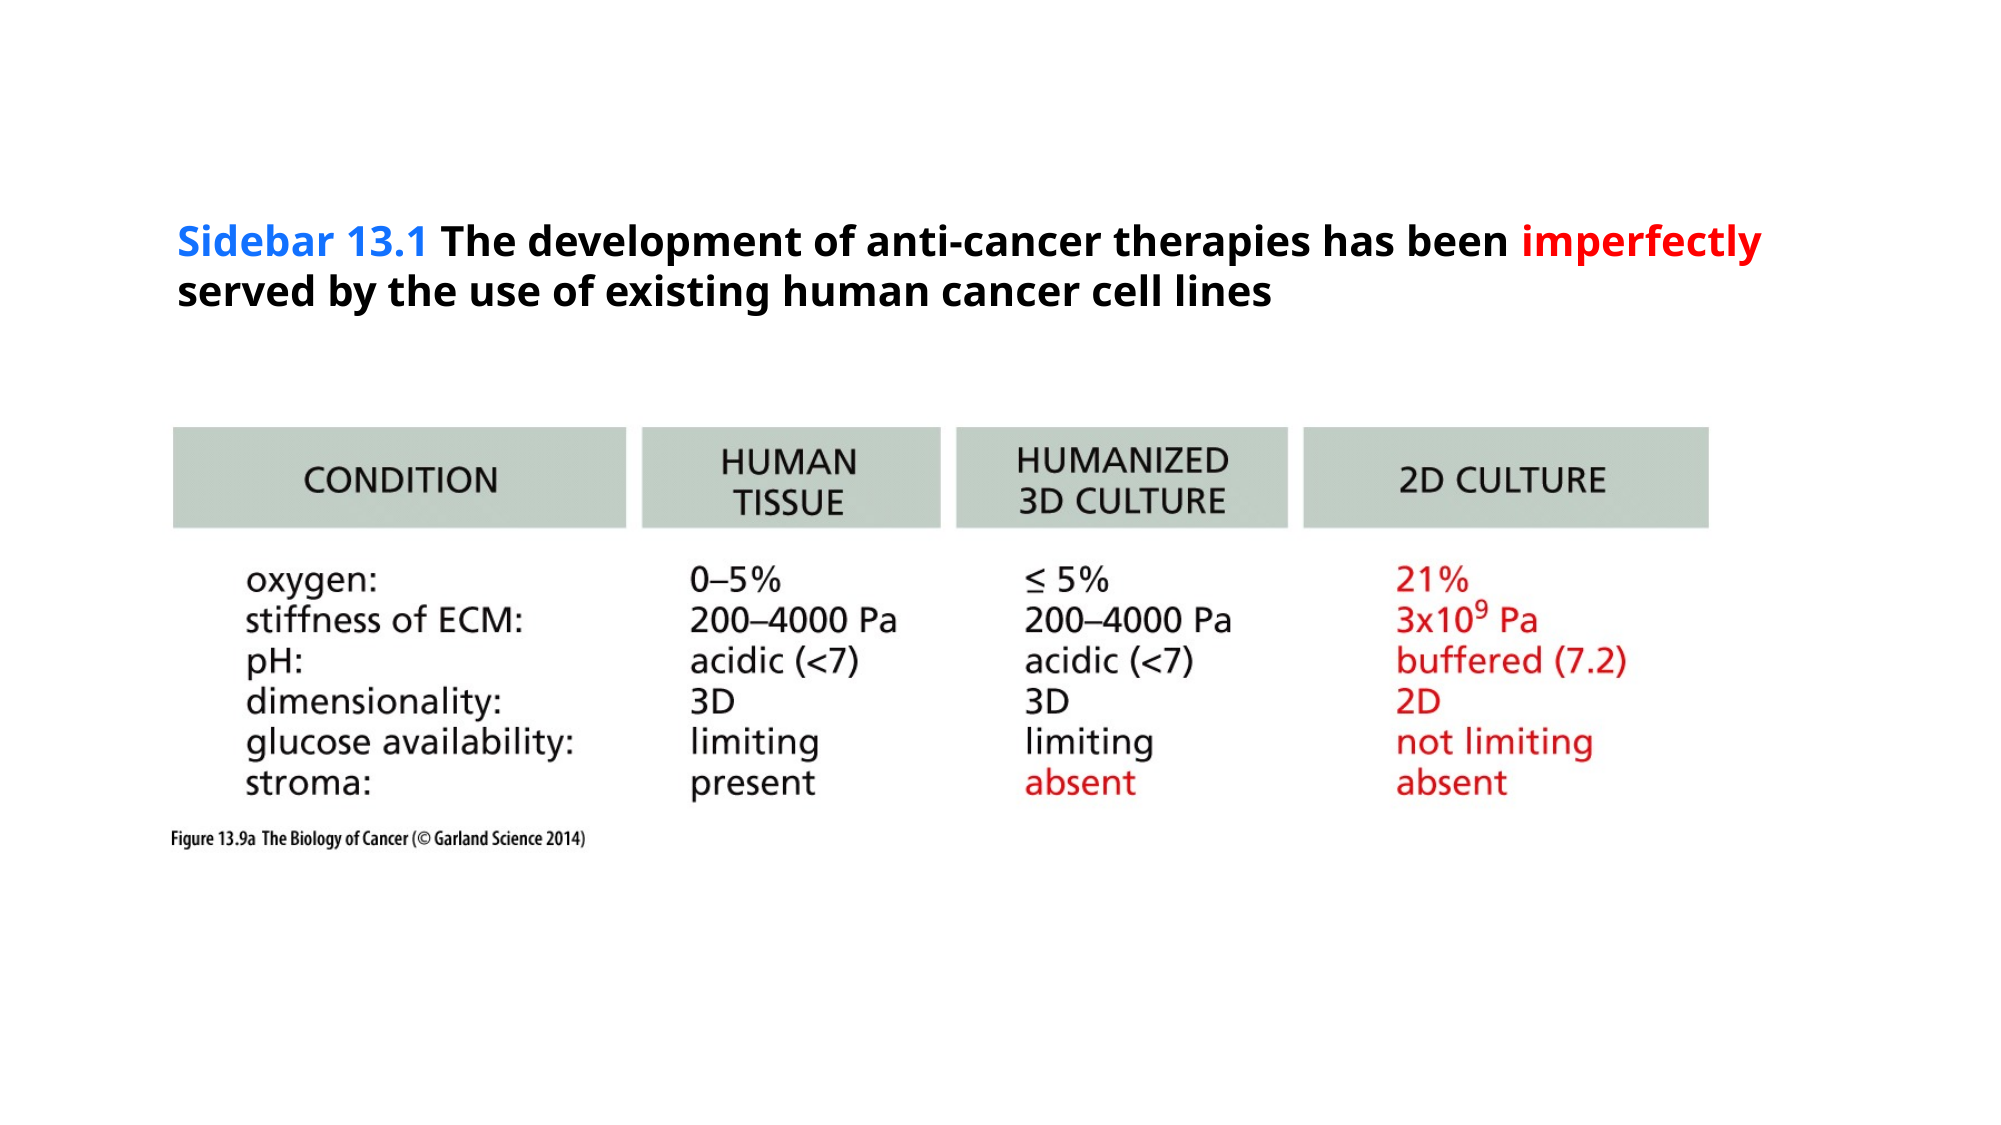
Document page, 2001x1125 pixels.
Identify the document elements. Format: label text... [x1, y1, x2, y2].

picture [162, 416, 1720, 854]
text_box Sidebar 13.1 The development of anti-cancer therapies has been imperfectly served by the use of existing human cancer cell lines [162, 207, 1785, 323]
